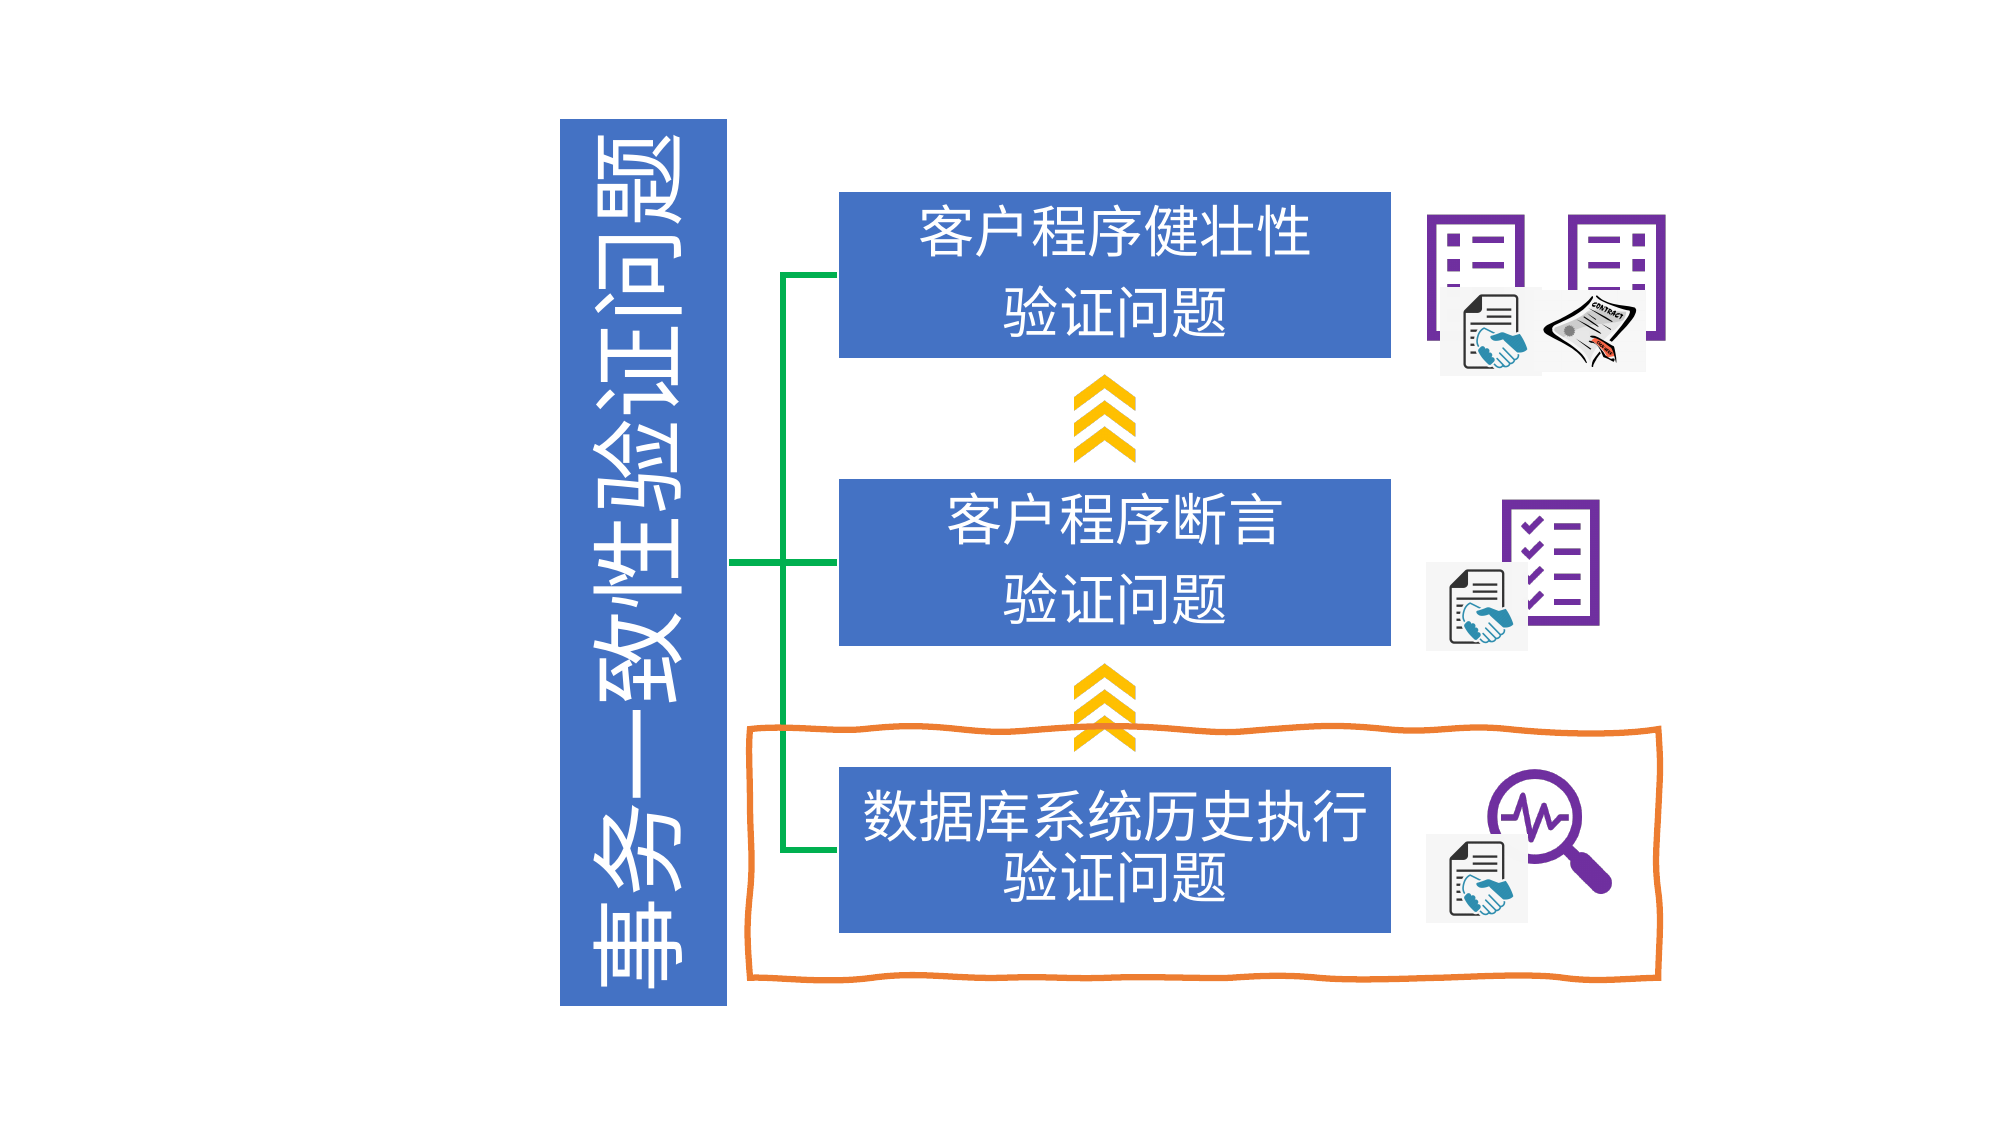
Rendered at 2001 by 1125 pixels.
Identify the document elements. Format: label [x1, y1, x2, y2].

text_box [308, 117, 1692, 1007]
